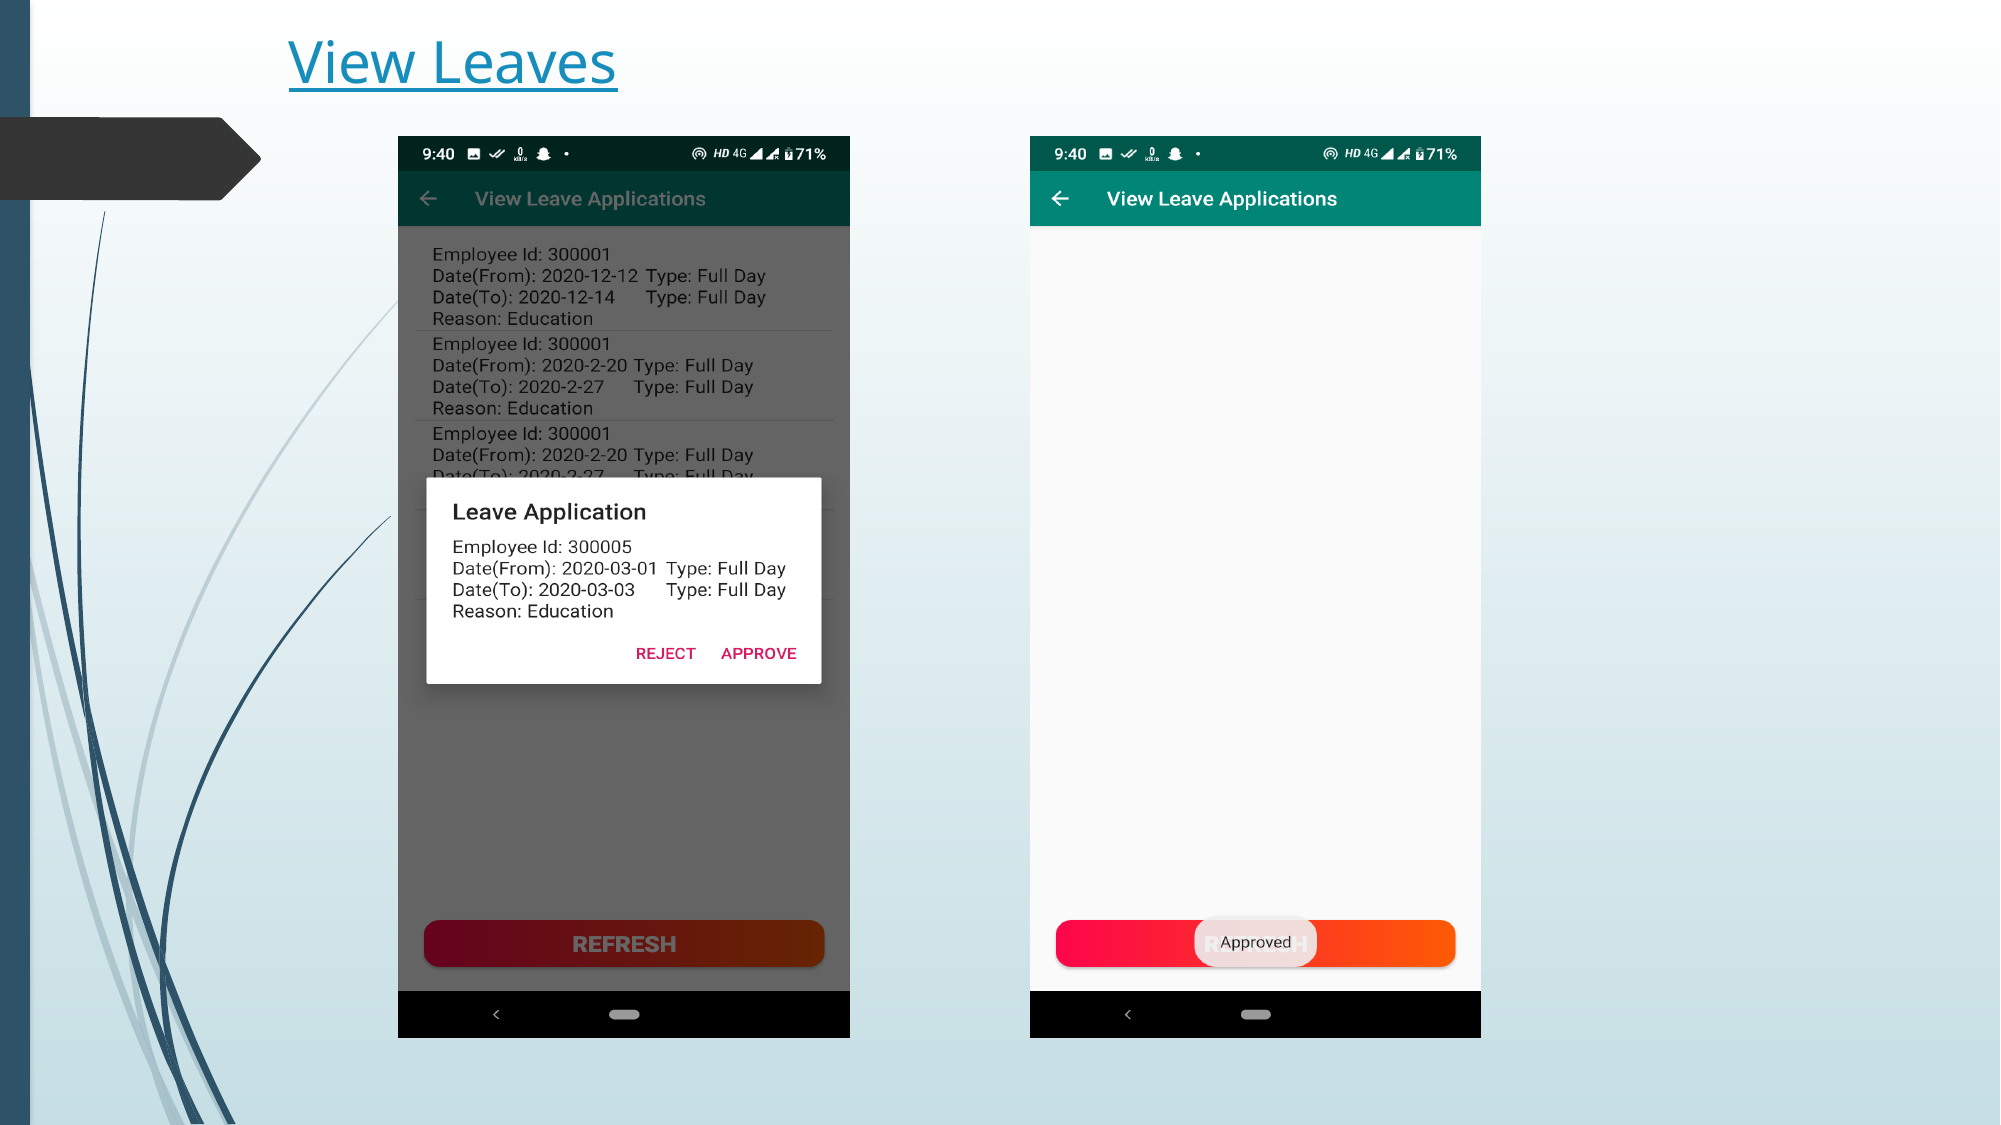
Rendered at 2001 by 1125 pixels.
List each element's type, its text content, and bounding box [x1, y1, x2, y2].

text_box View Leaves [273, 17, 937, 113]
picture [1029, 136, 1481, 1039]
picture [398, 136, 850, 1039]
